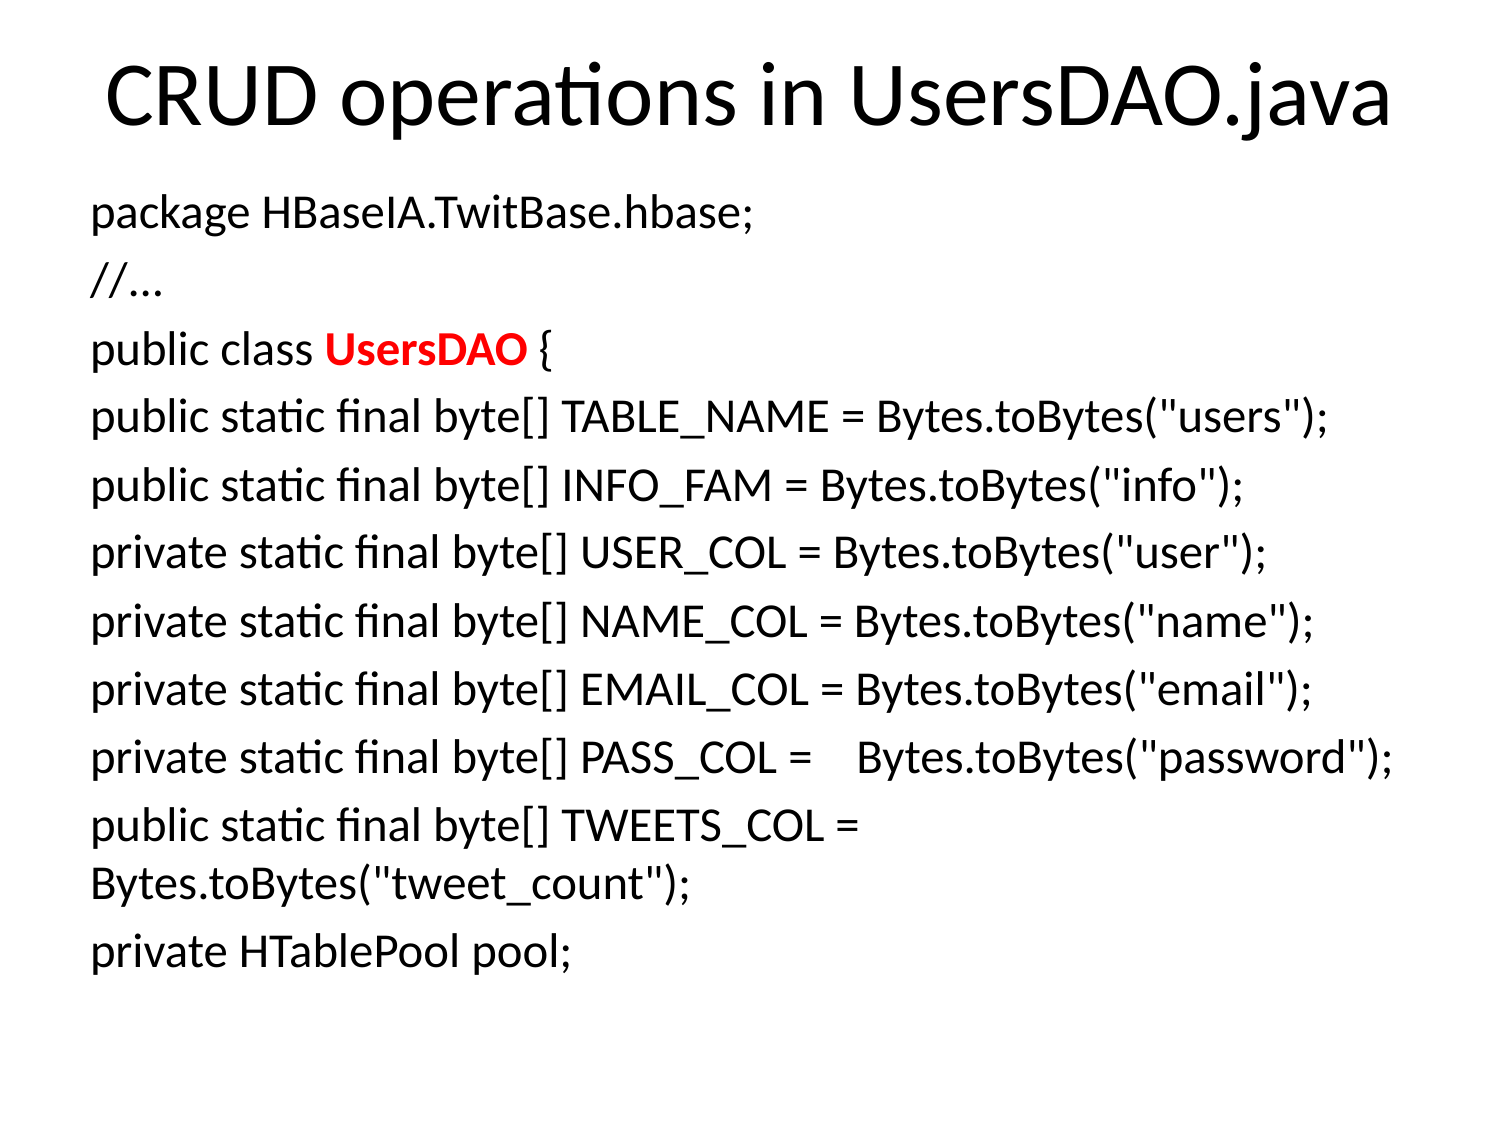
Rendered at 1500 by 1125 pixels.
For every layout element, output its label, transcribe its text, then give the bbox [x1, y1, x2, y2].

title CRUD operations in UsersDAO.java [75, 19, 1425, 159]
list package HBaseIA.TwitBase.hbase; //... public class UsersDAO { public static final byte[] TABLE_NAME = Bytes.toBytes("users"); public static final byte[] INFO_FAM = Bytes.toBytes("info"); private static final byte[] USER_COL = Bytes.toBytes("user"); private static final byte[] NAME_COL = Bytes.toBytes("name"); private static final byte[] EMAIL_COL = Bytes.toBytes("email"); private static final byte[] PASS_COL = Bytes.toBytes("password"); public static final byte[] TWEETS_COL = Bytes.toBytes("tweet_count"); private HTablePool pool; [75, 172, 1425, 1035]
